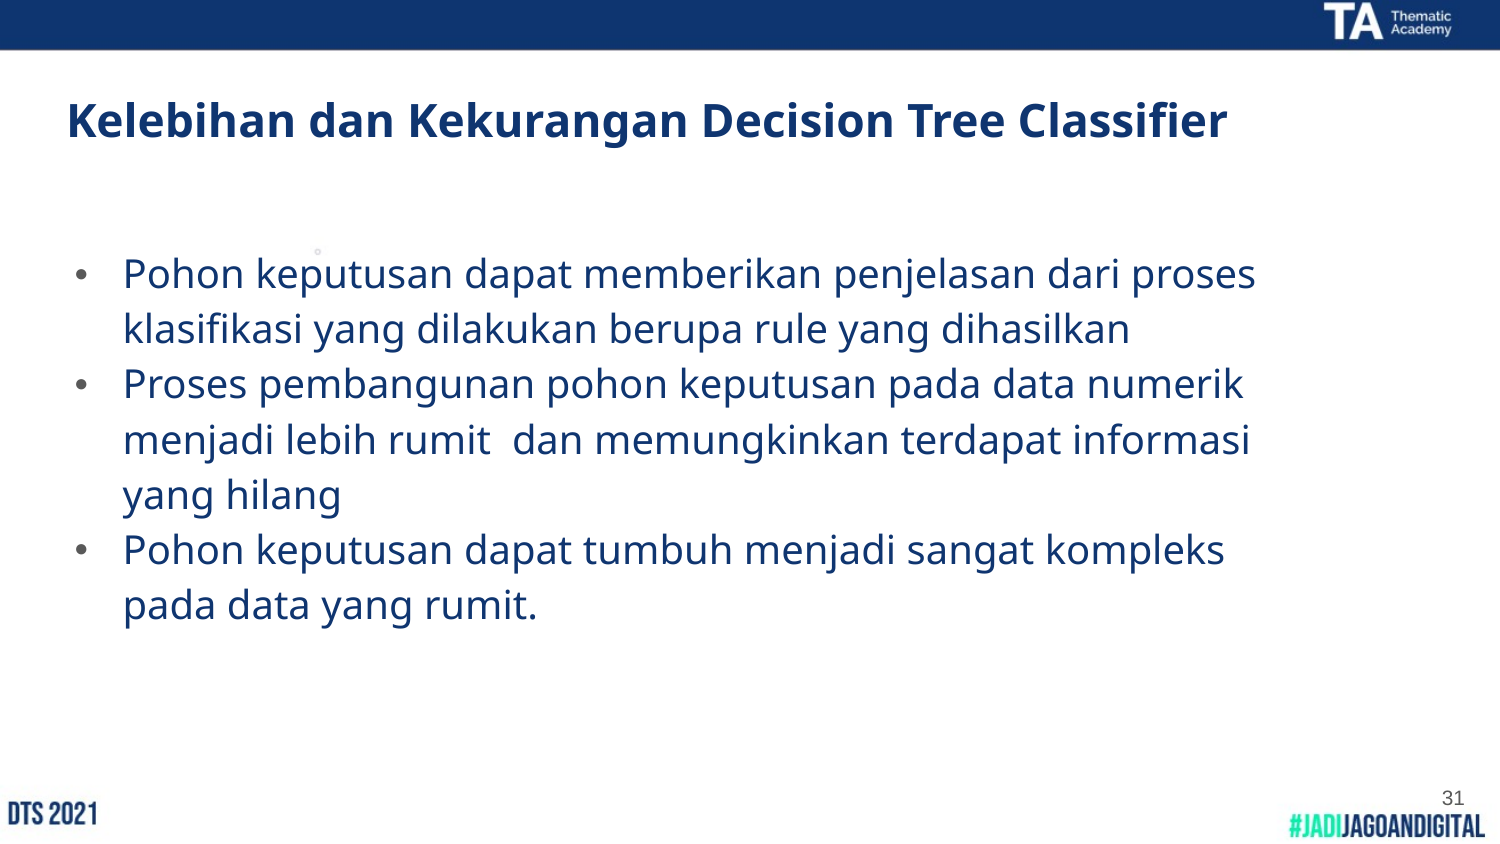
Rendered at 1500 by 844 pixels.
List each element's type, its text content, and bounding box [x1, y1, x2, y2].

list Pohon keputusan dapat memberikan penjelasan dari proses klasifikasi yang dilakukan berupa rule yang dihasilkan Proses pembangunan pohon keputusan pada data numerik menjadi lebih rumit dan memungkinkan terdapat informasi yang hilang Pohon keputusan dapat tumbuh menjadi sangat kompleks pada data yang rumit. [42, 226, 1285, 655]
slide_number 31 [1389, 764, 1480, 830]
picture [0, 0, 1500, 844]
title Kelebihan dan Kekurangan Decision Tree Classifier [51, 72, 1449, 167]
